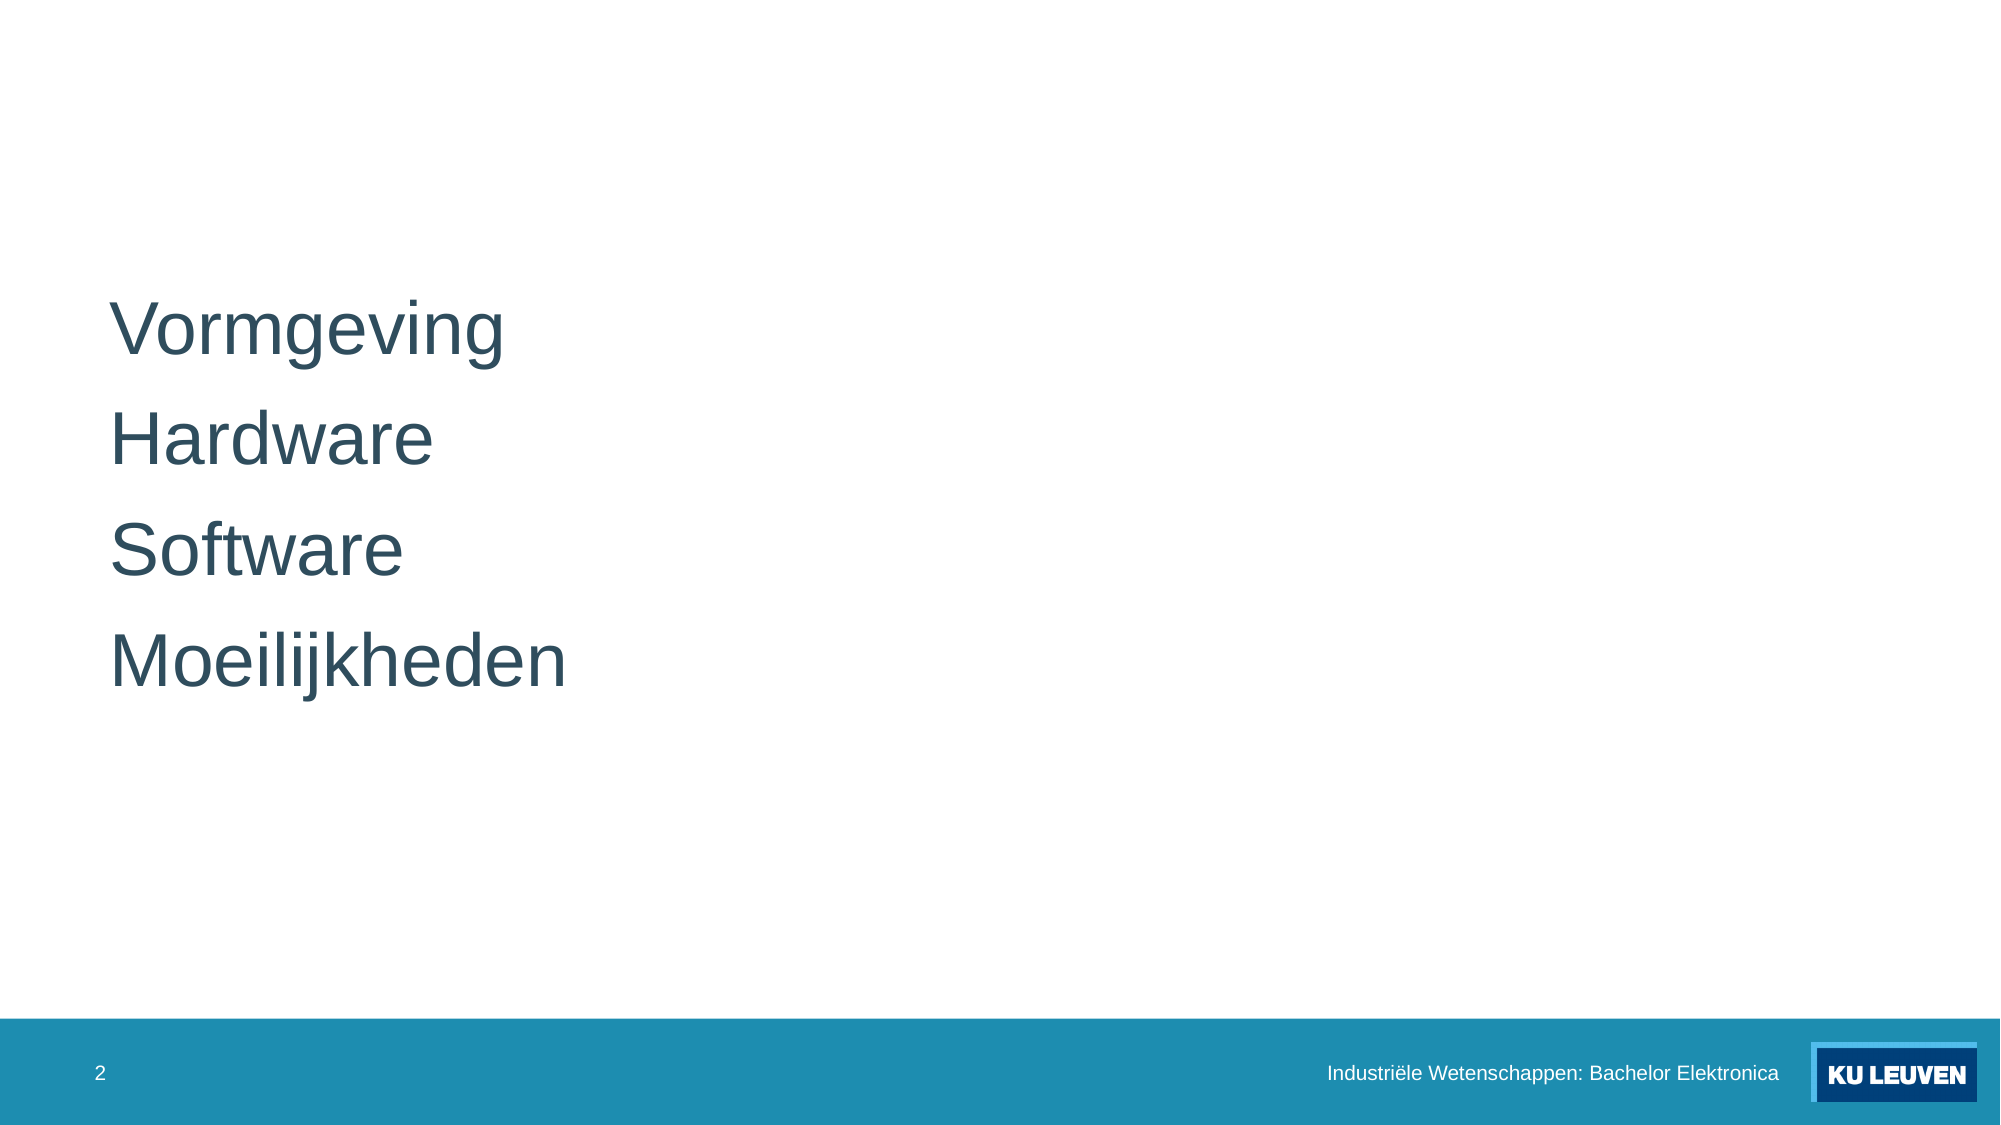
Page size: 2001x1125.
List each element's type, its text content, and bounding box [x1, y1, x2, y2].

slide_number 2 [94, 1018, 201, 1125]
list Vormgeving Hardware Software Moeilijkheden [94, 271, 1906, 1004]
footer Industriële Wetenschappen: Bachelor Elektronica [989, 1018, 1809, 1125]
picture [1811, 1042, 1977, 1102]
